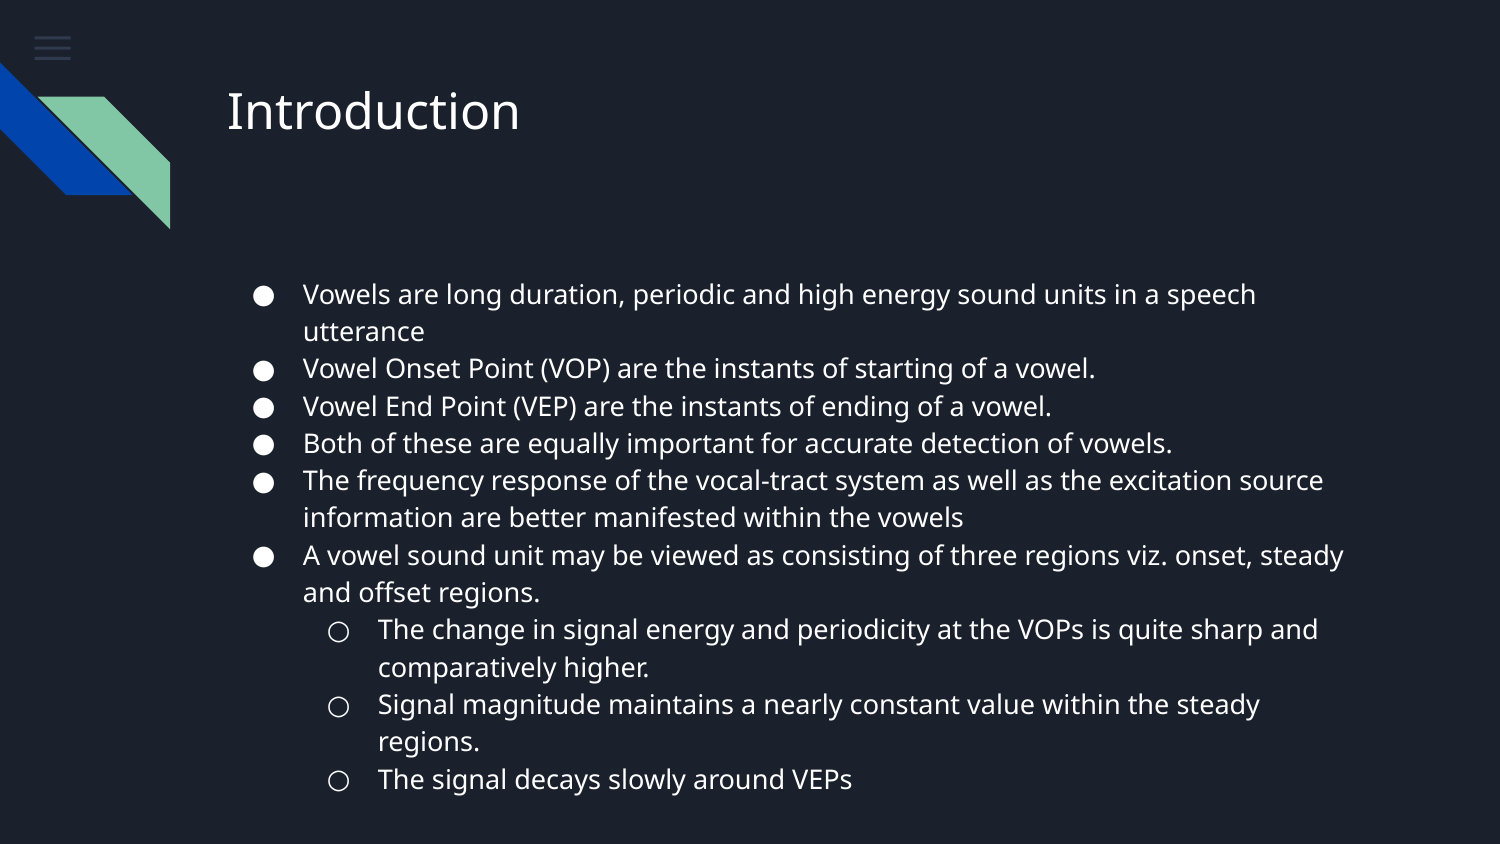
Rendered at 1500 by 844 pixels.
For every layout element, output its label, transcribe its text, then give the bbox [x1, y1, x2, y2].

title Introduction [212, 64, 1368, 215]
list Vowels are long duration, periodic and high energy sound units in a speech utterance Vowel Onset Point (VOP) are the instants of starting of a vowel. Vowel End Point (VEP) are the instants of ending of a vowel. Both of these are equally important for accurate detection of vowels. The frequency response of the vocal-tract system as well as the excitation source information are better manifested within the vowels A vowel sound unit may be viewed as consisting of three regions viz. onset, steady and offset regions. The change in signal energy and periodicity at the VOPs is quite sharp and comparatively higher. Signal magnitude maintains a nearly constant value within the steady regions. The signal decays slowly around VEPs [212, 257, 1368, 735]
